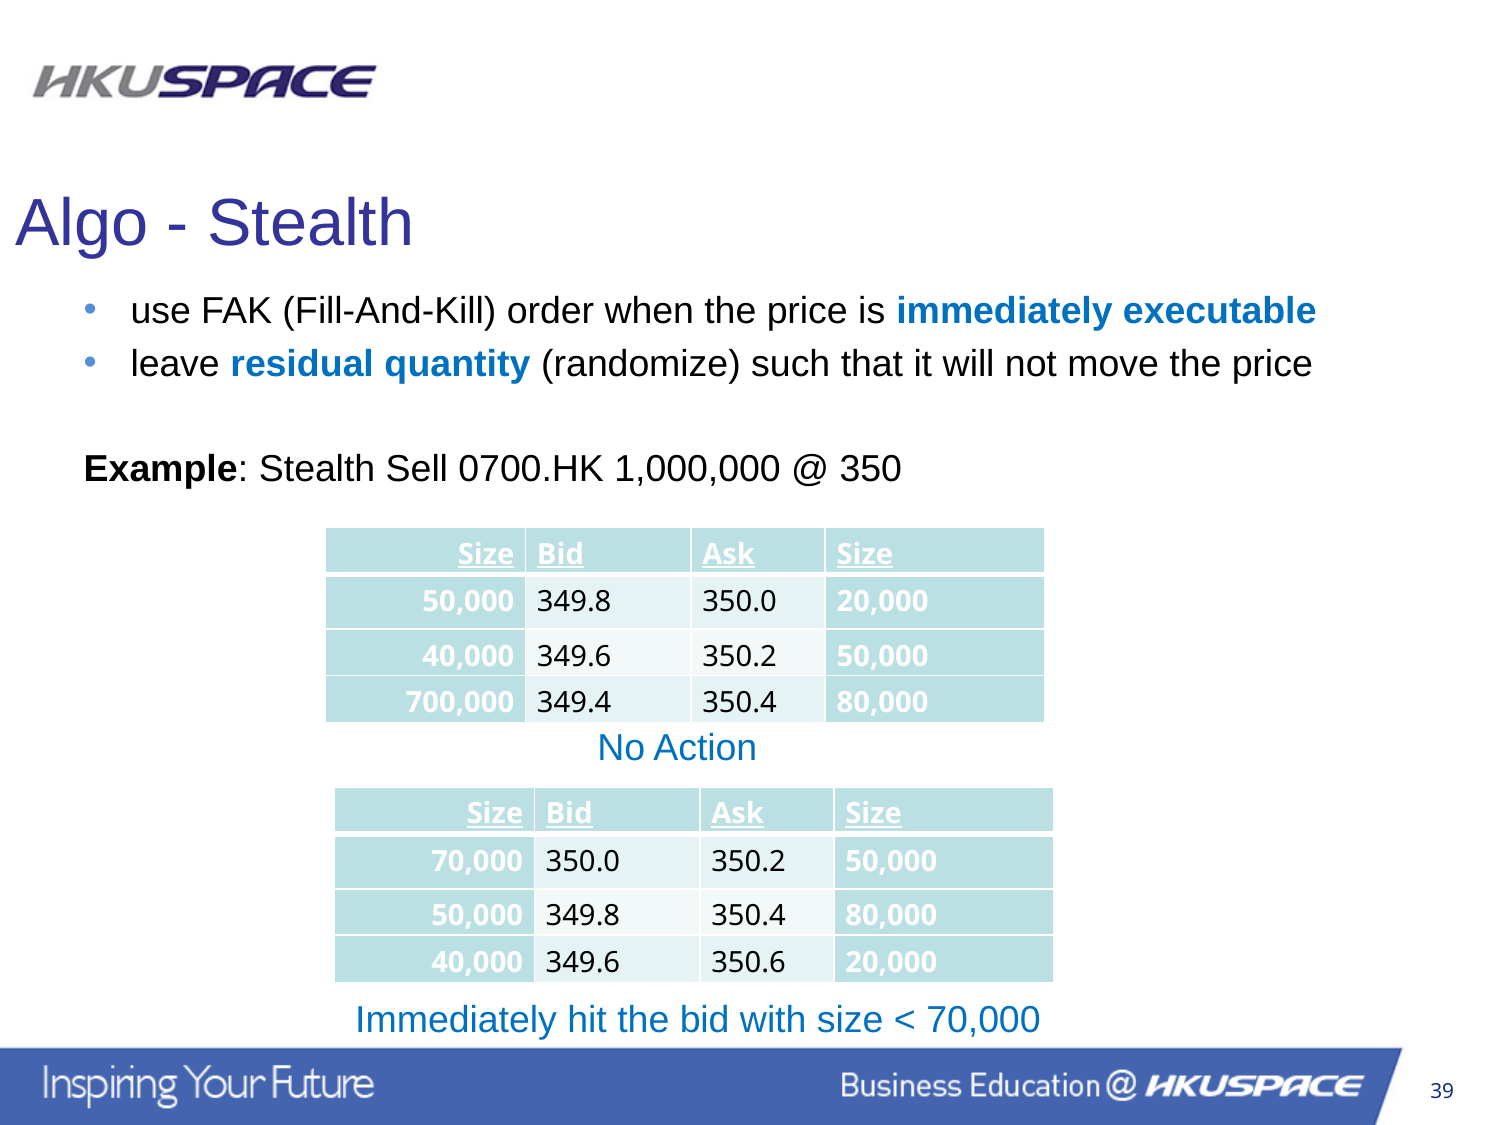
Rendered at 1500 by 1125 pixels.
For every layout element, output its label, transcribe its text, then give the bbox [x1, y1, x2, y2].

table_header Size [835, 788, 1053, 831]
table_header Ask [692, 528, 824, 572]
table_cell 349.6 [526, 630, 690, 675]
text_box Immediately hit the bid with size < 70,000 [340, 987, 1056, 1048]
table_cell 349.4 [526, 676, 690, 722]
title Algo - Stealth [0, 101, 1325, 266]
table_cell 50,000 [326, 577, 525, 628]
table_cell 350.2 [701, 837, 833, 888]
picture [0, 0, 1500, 1125]
table_cell 70,000 [335, 837, 534, 888]
table_header Size [826, 528, 1044, 572]
table_cell 40,000 [326, 630, 525, 675]
text_box No Action [582, 715, 773, 776]
table_cell 350.4 [692, 676, 824, 722]
table_cell 80,000 [826, 676, 1044, 722]
text_box use FAK (Fill-And-Kill) order when the price is immediately executable leave residual quantity (randomize) such that it will not move the price Example: Stealth Sell 0700.HK 1,000,000 @ 350 [0, 278, 1412, 409]
table_header Ask [701, 788, 833, 831]
table_cell 50,000 [835, 837, 1053, 888]
table_cell 349.6 [535, 936, 699, 982]
table_cell 700,000 [326, 676, 525, 722]
table_cell 50,000 [826, 630, 1044, 675]
table_cell 40,000 [335, 936, 534, 982]
table_cell 50,000 [335, 890, 534, 934]
table_cell 350.0 [692, 577, 824, 628]
table_cell 20,000 [835, 936, 1053, 982]
table_cell 350.4 [701, 890, 833, 934]
table_cell 349.8 [526, 577, 690, 628]
slide_number 39 [1415, 1070, 1499, 1125]
table_cell 80,000 [835, 890, 1053, 934]
table_header Size [335, 788, 534, 831]
table_cell 350.6 [701, 936, 833, 982]
table_header Bid [526, 528, 690, 572]
table_cell 349.8 [535, 890, 699, 934]
table_cell 350.2 [692, 630, 824, 675]
table_header Size [326, 528, 525, 572]
table_header Bid [535, 788, 699, 831]
table_cell 20,000 [826, 577, 1044, 628]
table_cell 350.0 [535, 837, 699, 888]
